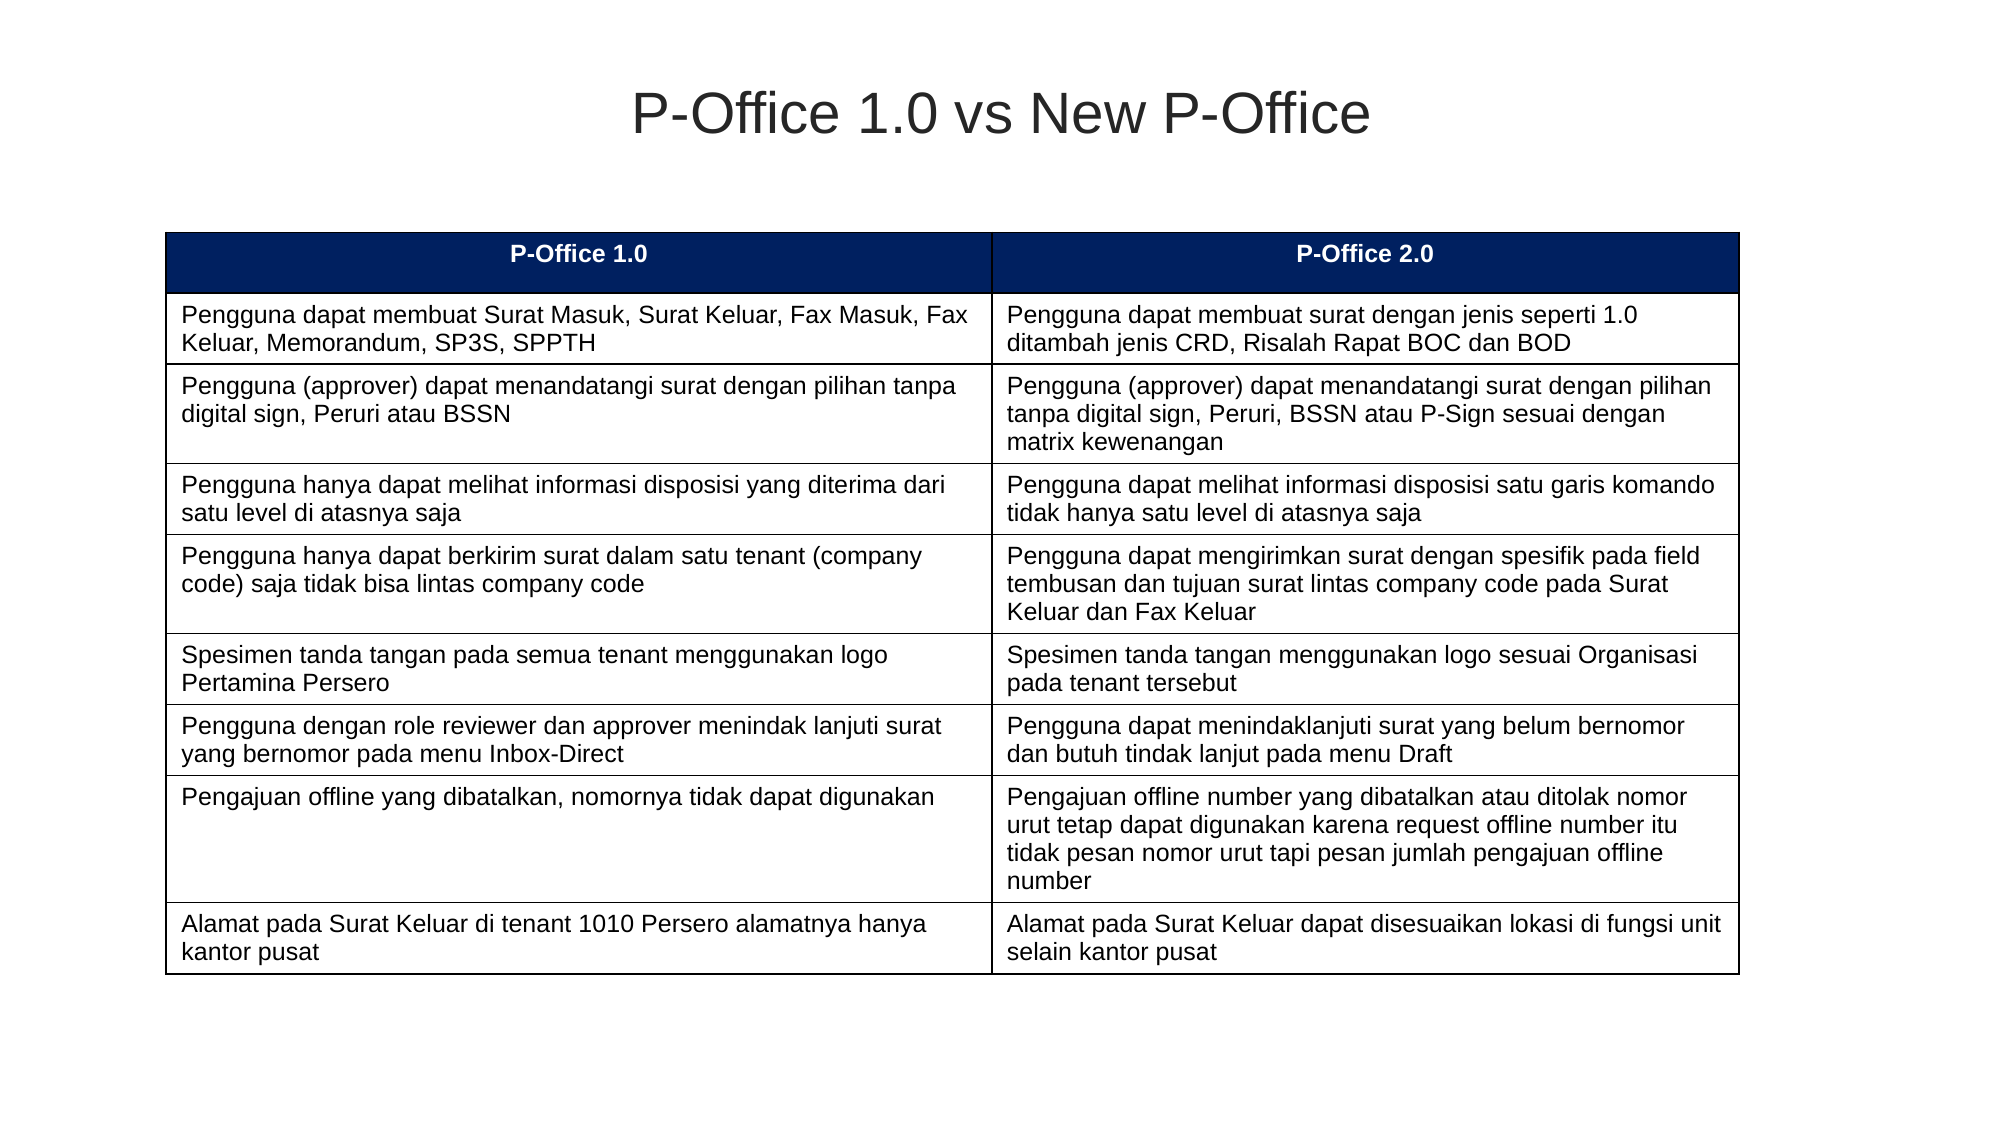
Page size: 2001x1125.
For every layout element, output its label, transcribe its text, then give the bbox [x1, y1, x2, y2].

table_cell Pengguna (approver) dapat menandatangi surat dengan pilihan tanpa digital sign, Peruri atau BSSN [167, 365, 991, 463]
table_cell Pengguna dengan role reviewer dan approver menindak lanjuti surat yang bernomor pada menu Inbox-Direct [167, 705, 991, 775]
table_cell Pengguna hanya dapat berkirim surat dalam satu tenant (company code) saja tidak bisa lintas company code [167, 535, 991, 633]
table_cell Pengguna dapat membuat Surat Masuk, Surat Keluar, Fax Masuk, Fax Keluar, Memorandum, SP3S, SPPTH [167, 294, 991, 363]
table_cell Alamat pada Surat Keluar di tenant 1010 Persero alamatnya hanya kantor pusat [167, 903, 991, 973]
table_cell Pengguna dapat mengirimkan surat dengan spesifik pada field tembusan dan tujuan surat lintas company code pada Surat Keluar dan Fax Keluar [993, 535, 1738, 633]
table_cell Pengguna dapat membuat surat dengan jenis seperti 1.0 ditambah jenis CRD, Risalah Rapat BOC dan BOD [993, 294, 1738, 363]
table_header P-Office 2.0 [993, 233, 1738, 292]
table_cell Pengajuan offline number yang dibatalkan atau ditolak nomor urut tetap dapat digunakan karena request offline number itu tidak pesan nomor urut tapi pesan jumlah pengajuan offline number [993, 776, 1738, 902]
table_cell Pengguna dapat menindaklanjuti surat yang belum bernomor dan butuh tindak lanjut pada menu Draft [993, 705, 1738, 775]
table_cell Pengguna (approver) dapat menandatangi surat dengan pilihan tanpa digital sign, Peruri, BSSN atau P-Sign sesuai dengan matrix kewenangan [993, 365, 1738, 463]
table_cell Pengajuan offline yang dibatalkan, nomornya tidak dapat digunakan [167, 776, 991, 902]
table_cell Spesimen tanda tangan menggunakan logo sesuai Organisasi pada tenant tersebut [993, 634, 1738, 704]
table_header P-Office 1.0 [167, 233, 991, 292]
table_cell Spesimen tanda tangan pada semua tenant menggunakan logo Pertamina Persero [167, 634, 991, 704]
table_cell Pengguna dapat melihat informasi disposisi satu garis komando tidak hanya satu level di atasnya saja [993, 464, 1738, 534]
table_cell Alamat pada Surat Keluar dapat disesuaikan lokasi di fungsi unit selain kantor pusat [993, 903, 1738, 973]
list P-Office 1.0 vs New P-Office [53, 55, 1952, 175]
table_cell Pengguna hanya dapat melihat informasi disposisi yang diterima dari satu level di atasnya saja [167, 464, 991, 534]
